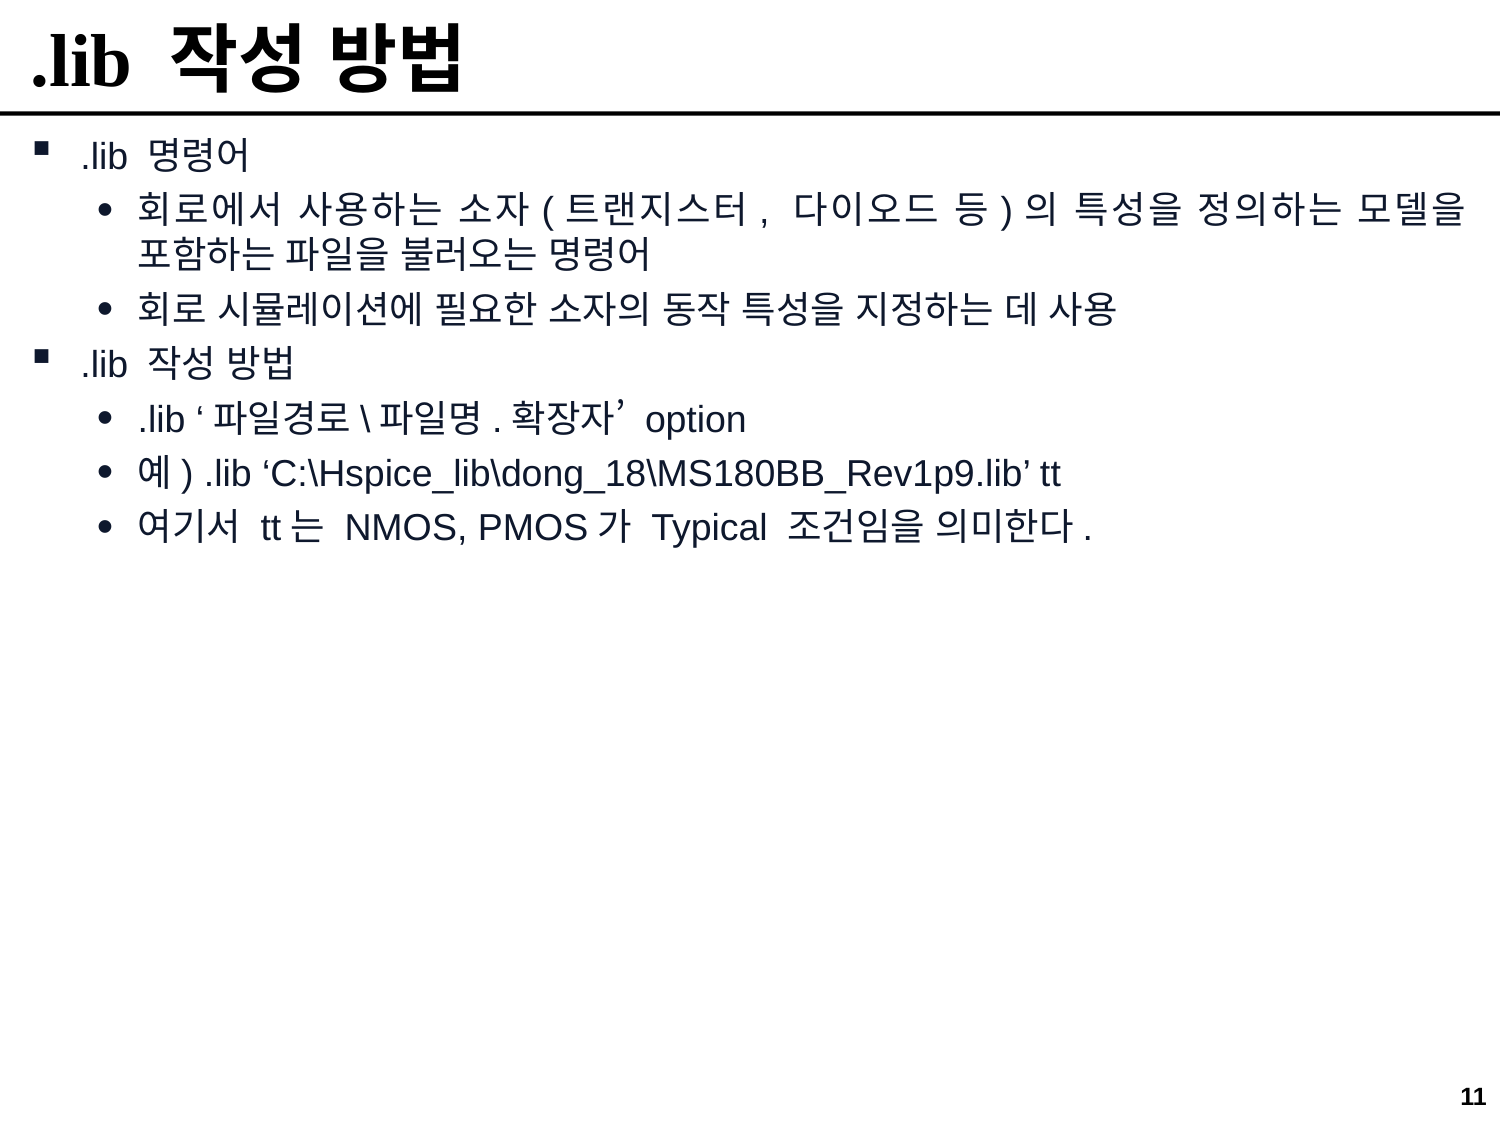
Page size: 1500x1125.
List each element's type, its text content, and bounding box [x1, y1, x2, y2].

title .lib 작성 방법 [17, 0, 1480, 113]
list .lib 명령어 회로에서 사용하는 소자(트랜지스터, 다이오드 등)의 특성을 정의하는 모델을 포함하는 파일을 불러오는 명령어 회로 시뮬레이션에 필요한 소자의 동작 특성을 지정하는 데 사용 .lib 작성 방법 .lib ‘파일경로\파일명.확장자’ option 예) .lib ‘C:\Hspice_lib\dong_18\MS180BB_Rev1p9.lib’ tt 여기서 tt는 NMOS, PMOS가 Typical 조건임을 의미한다. [17, 125, 1480, 1076]
